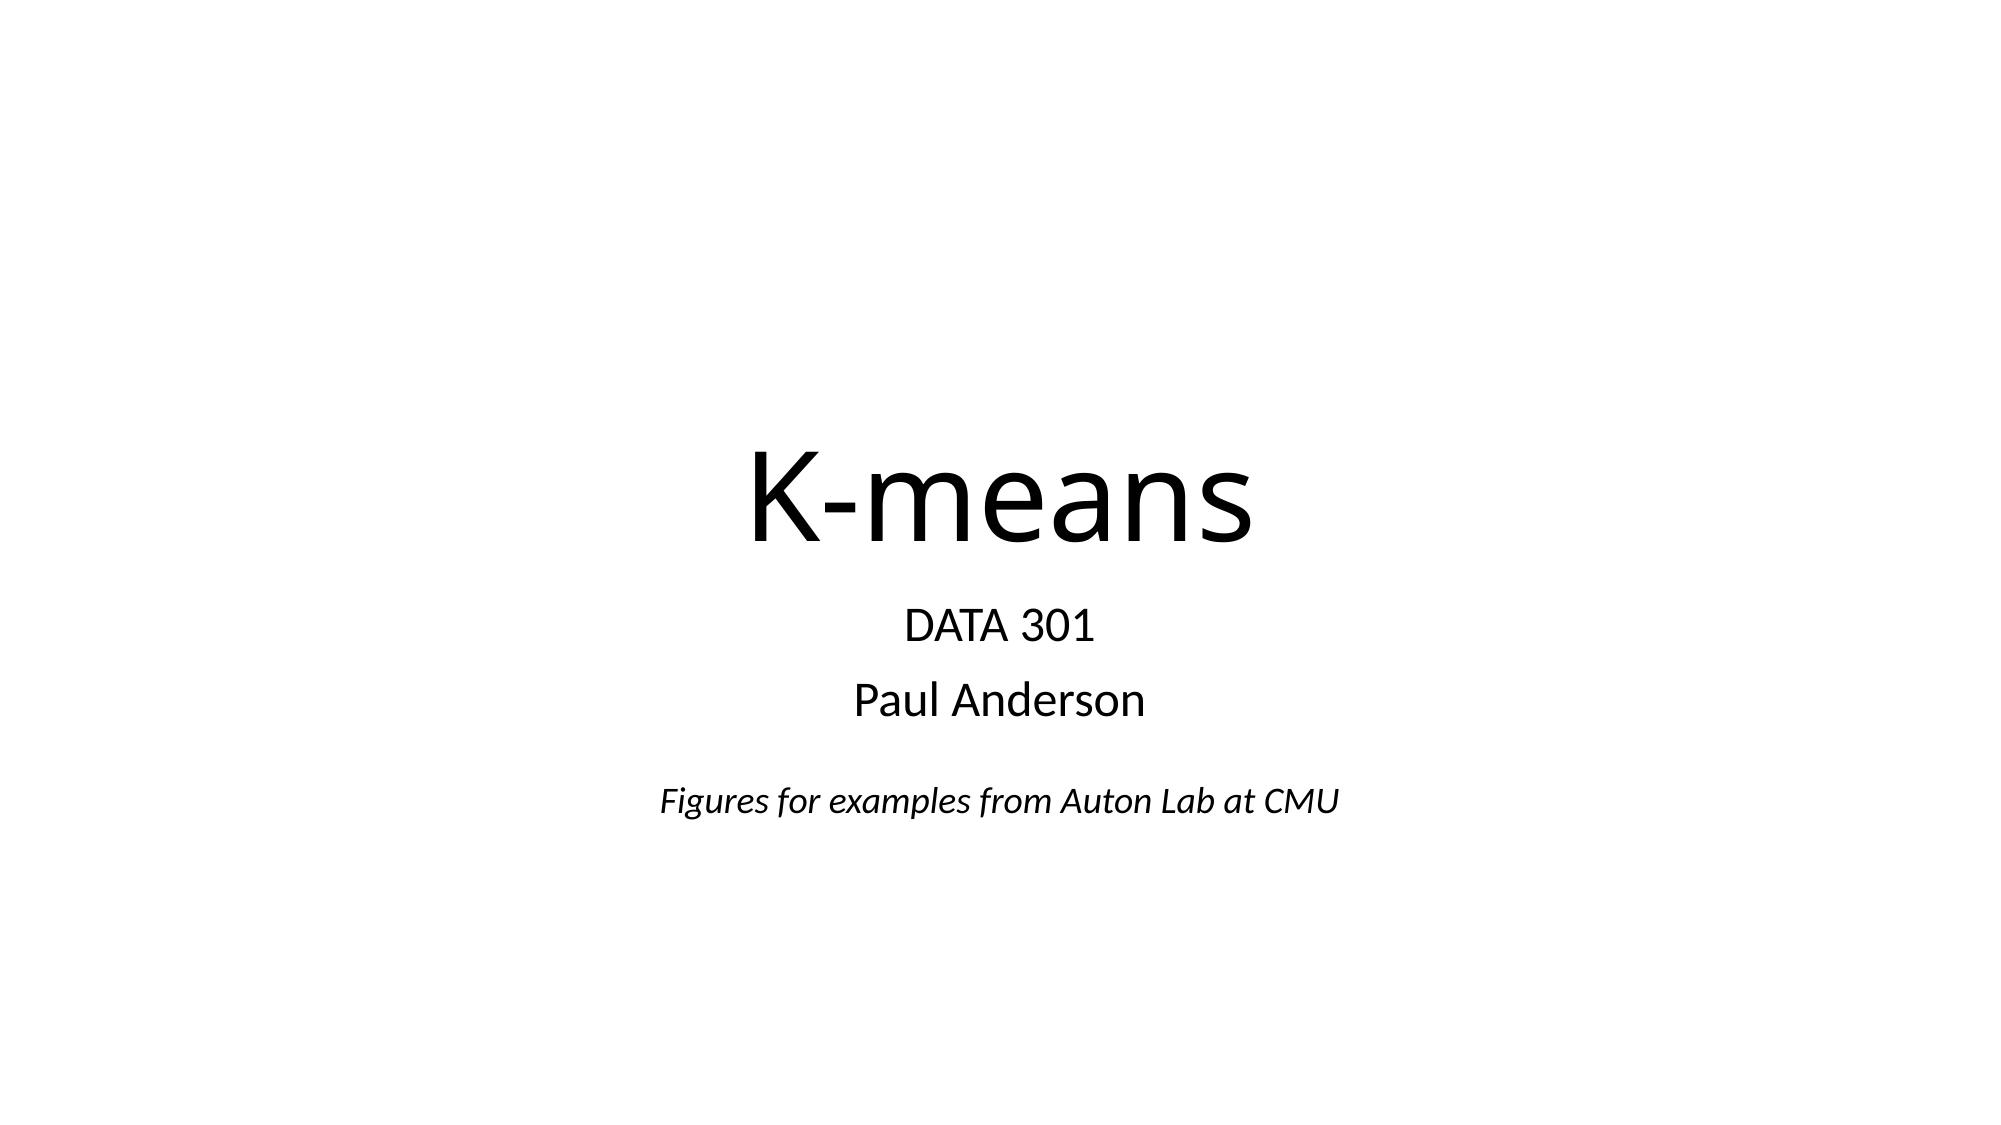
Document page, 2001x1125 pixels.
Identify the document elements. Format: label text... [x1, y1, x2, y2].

title K-means [249, 184, 1750, 576]
subtitle DATA 301 Paul Anderson Figures for examples from Auton Lab at CMU [249, 590, 1750, 863]
